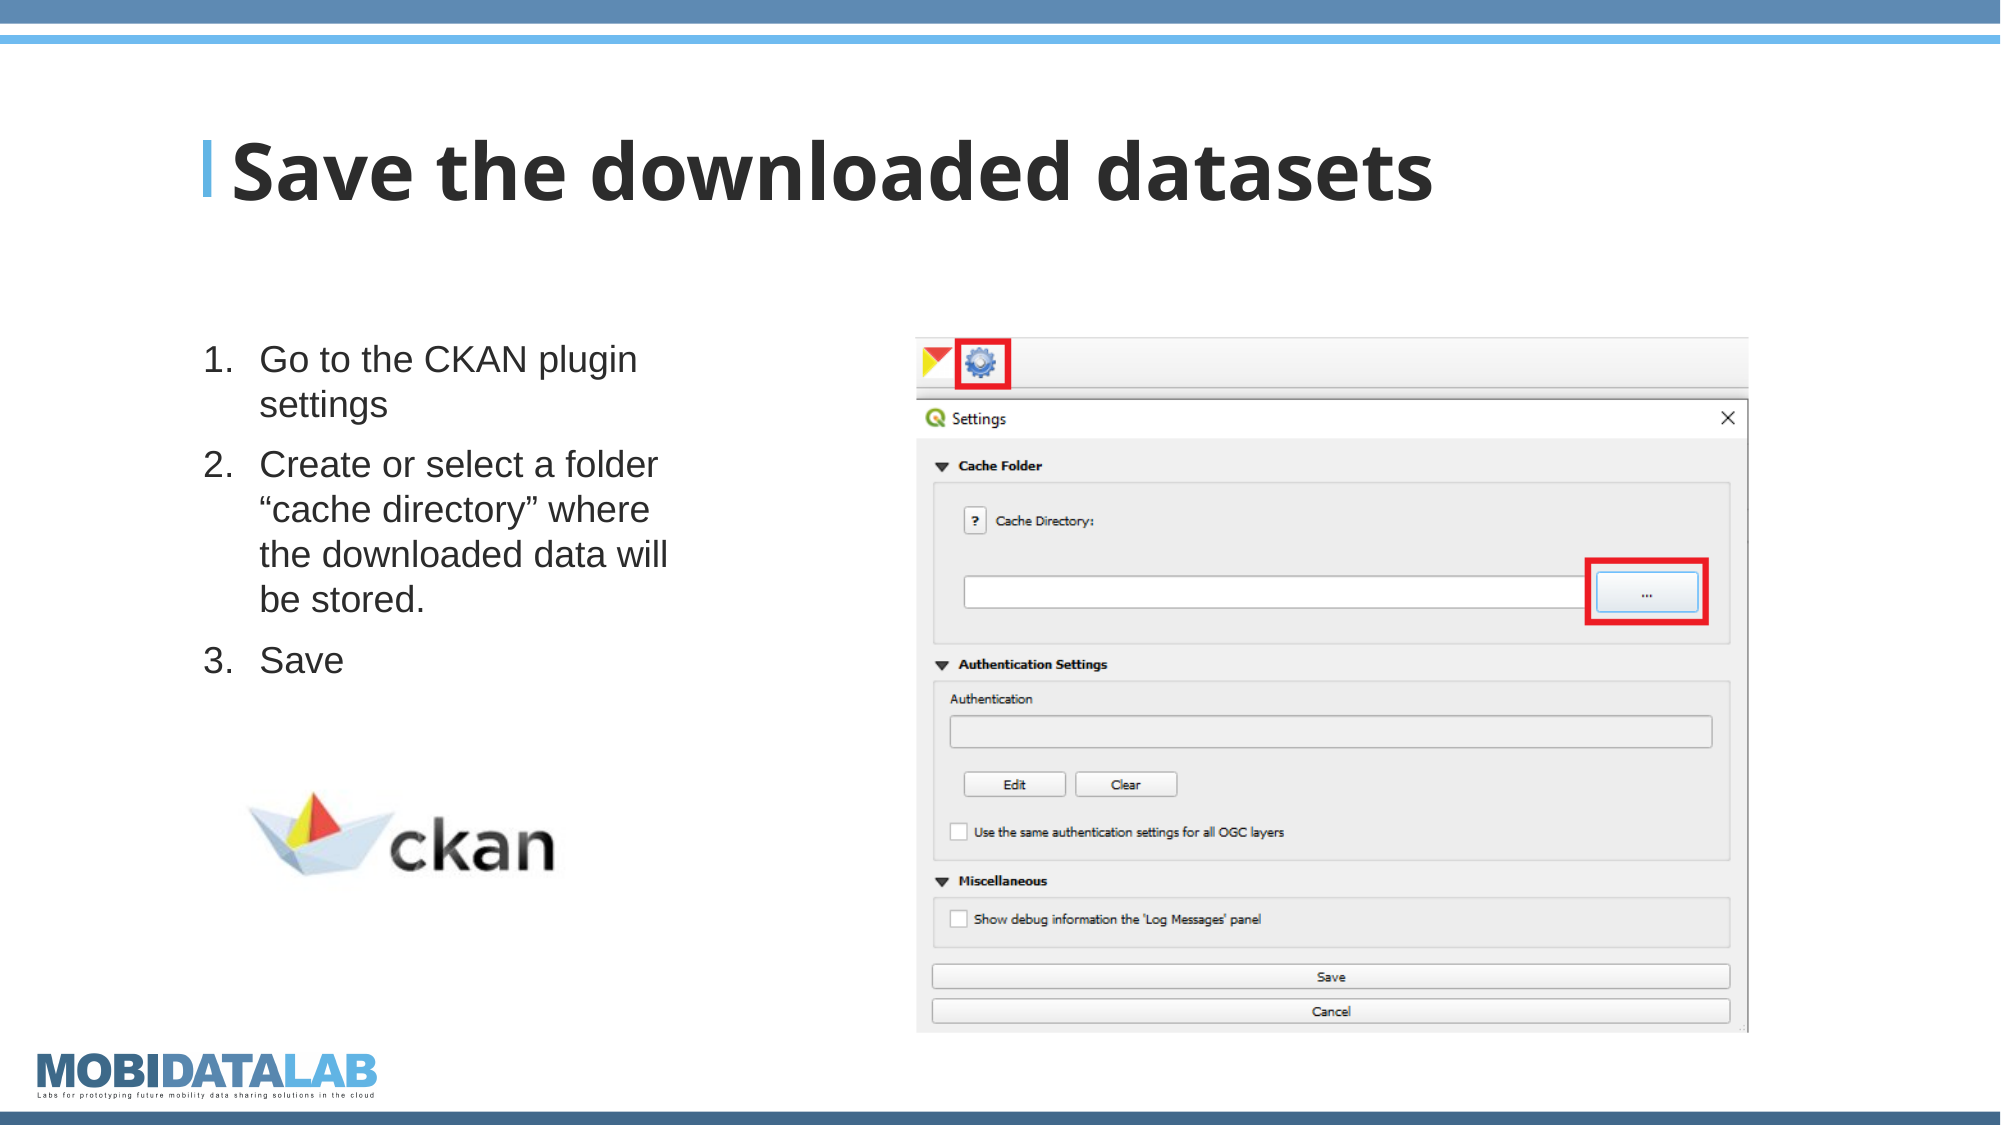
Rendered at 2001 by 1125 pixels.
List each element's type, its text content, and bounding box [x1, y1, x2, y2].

title Save the downloaded datasets [188, 59, 1863, 278]
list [914, 327, 1750, 1038]
list Go to the CKAN plugin settings Create or select a folder “cache directory” where the downloaded data will be stored. Save [188, 327, 700, 908]
picture [227, 765, 575, 905]
